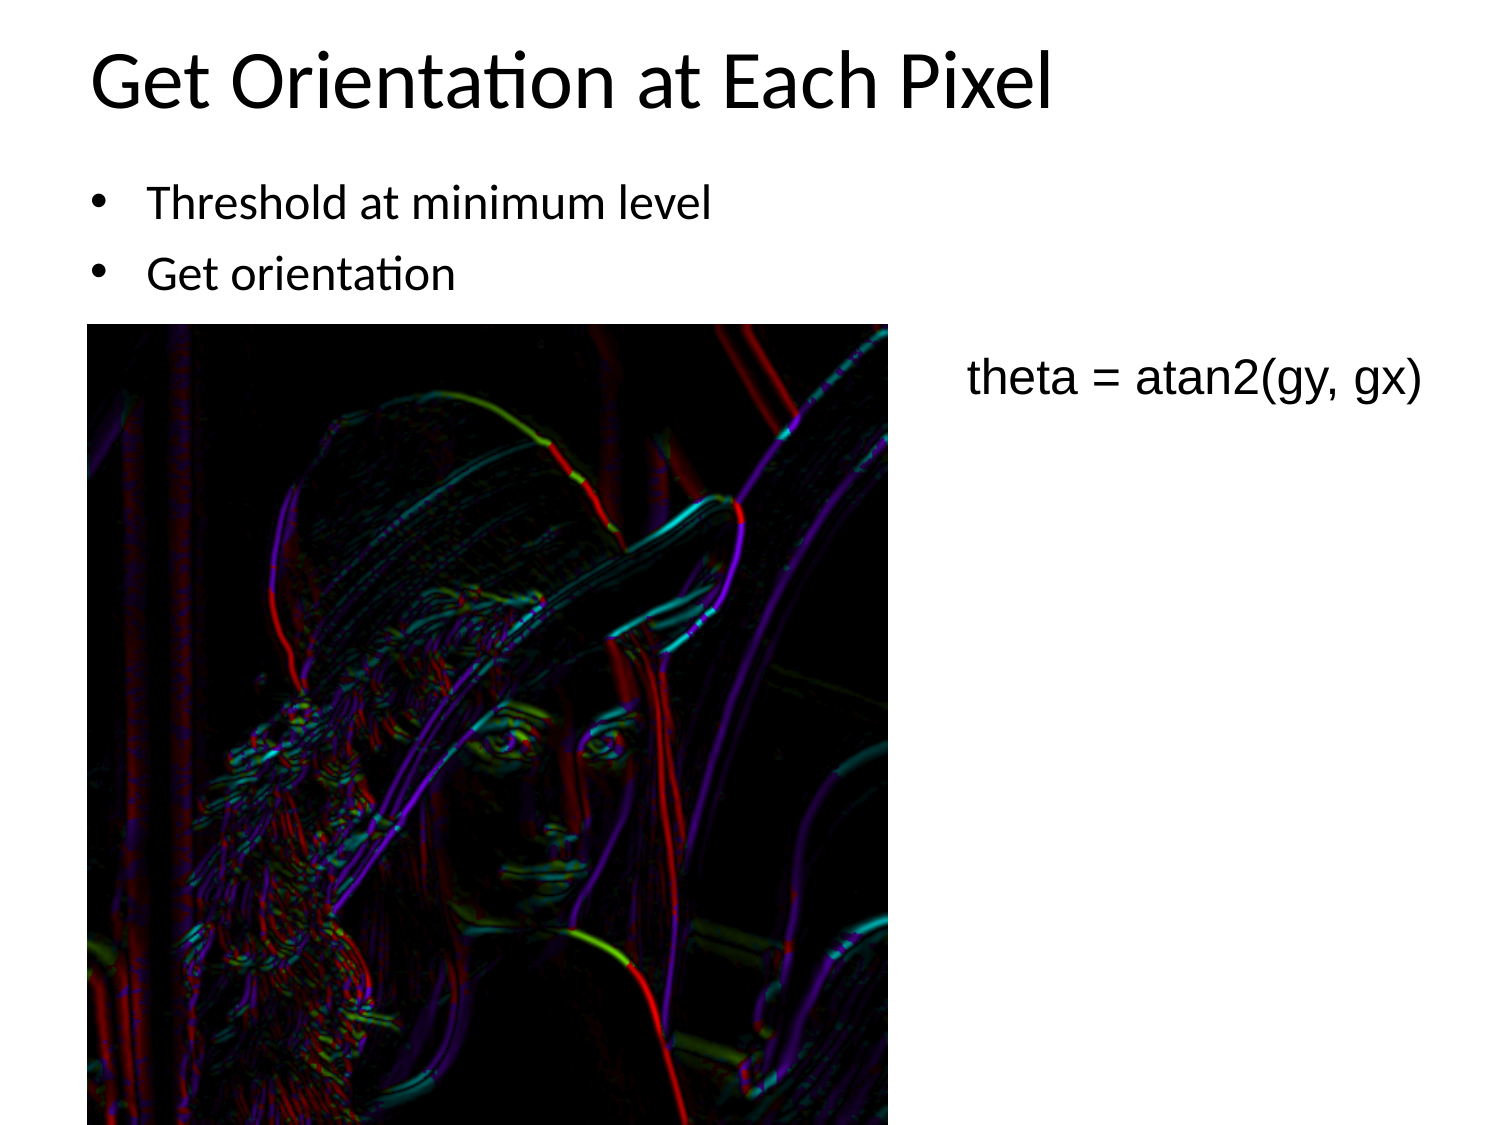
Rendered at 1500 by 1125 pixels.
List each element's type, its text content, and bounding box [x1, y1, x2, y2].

picture [87, 324, 888, 1125]
title Get Orientation at Each Pixel [74, 0, 1426, 151]
text_box theta = atan2(gy, gx) [952, 337, 1439, 413]
list Threshold at minimum level Get orientation [74, 162, 1426, 1006]
